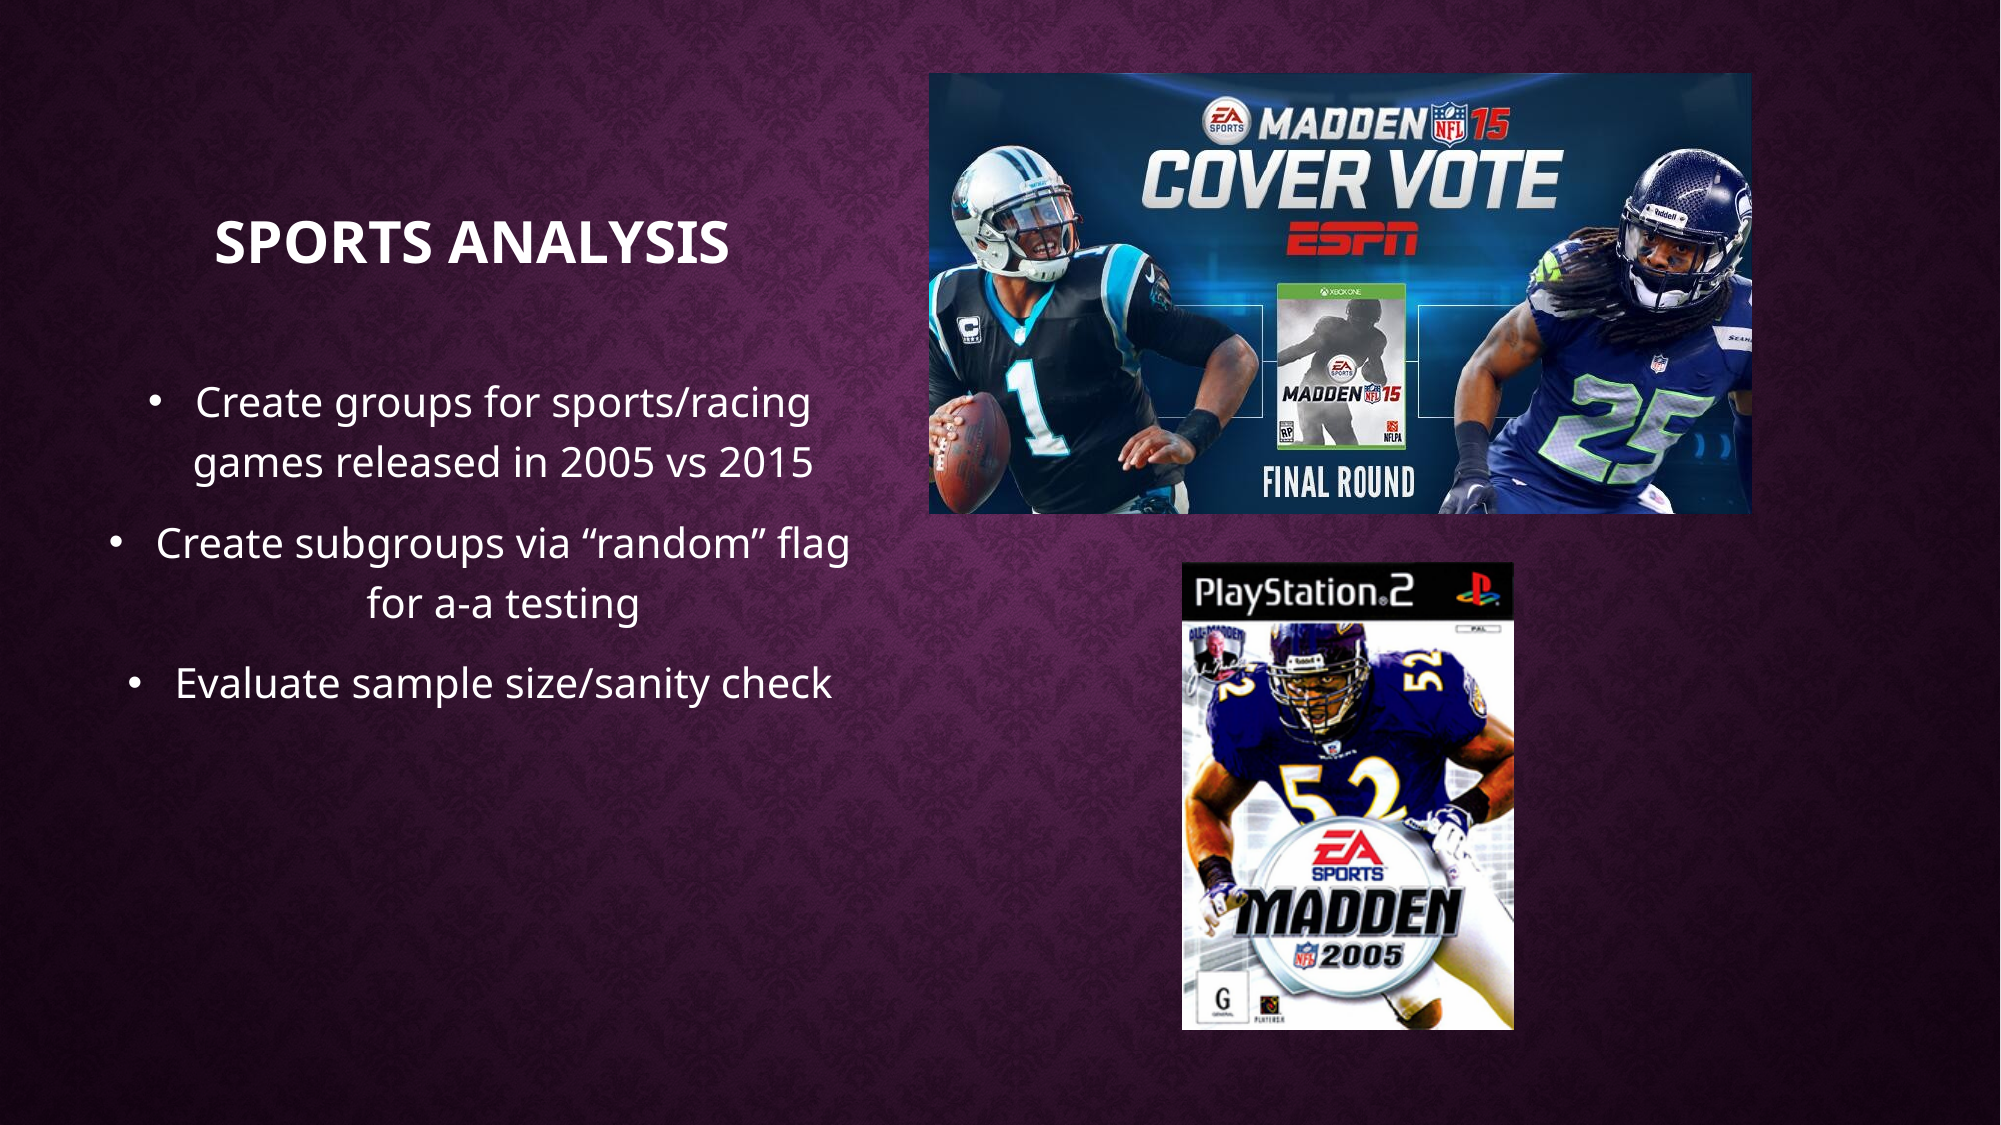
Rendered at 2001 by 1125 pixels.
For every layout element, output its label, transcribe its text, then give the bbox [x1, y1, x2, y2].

list Create groups for sports/racing games released in 2005 vs 2015 Create subgroups via “random” flag for a-a testing Evaluate sample size/sanity check [84, 357, 877, 950]
picture [929, 73, 1753, 515]
title Sports Analysis [150, 99, 796, 285]
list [1182, 561, 1514, 1031]
